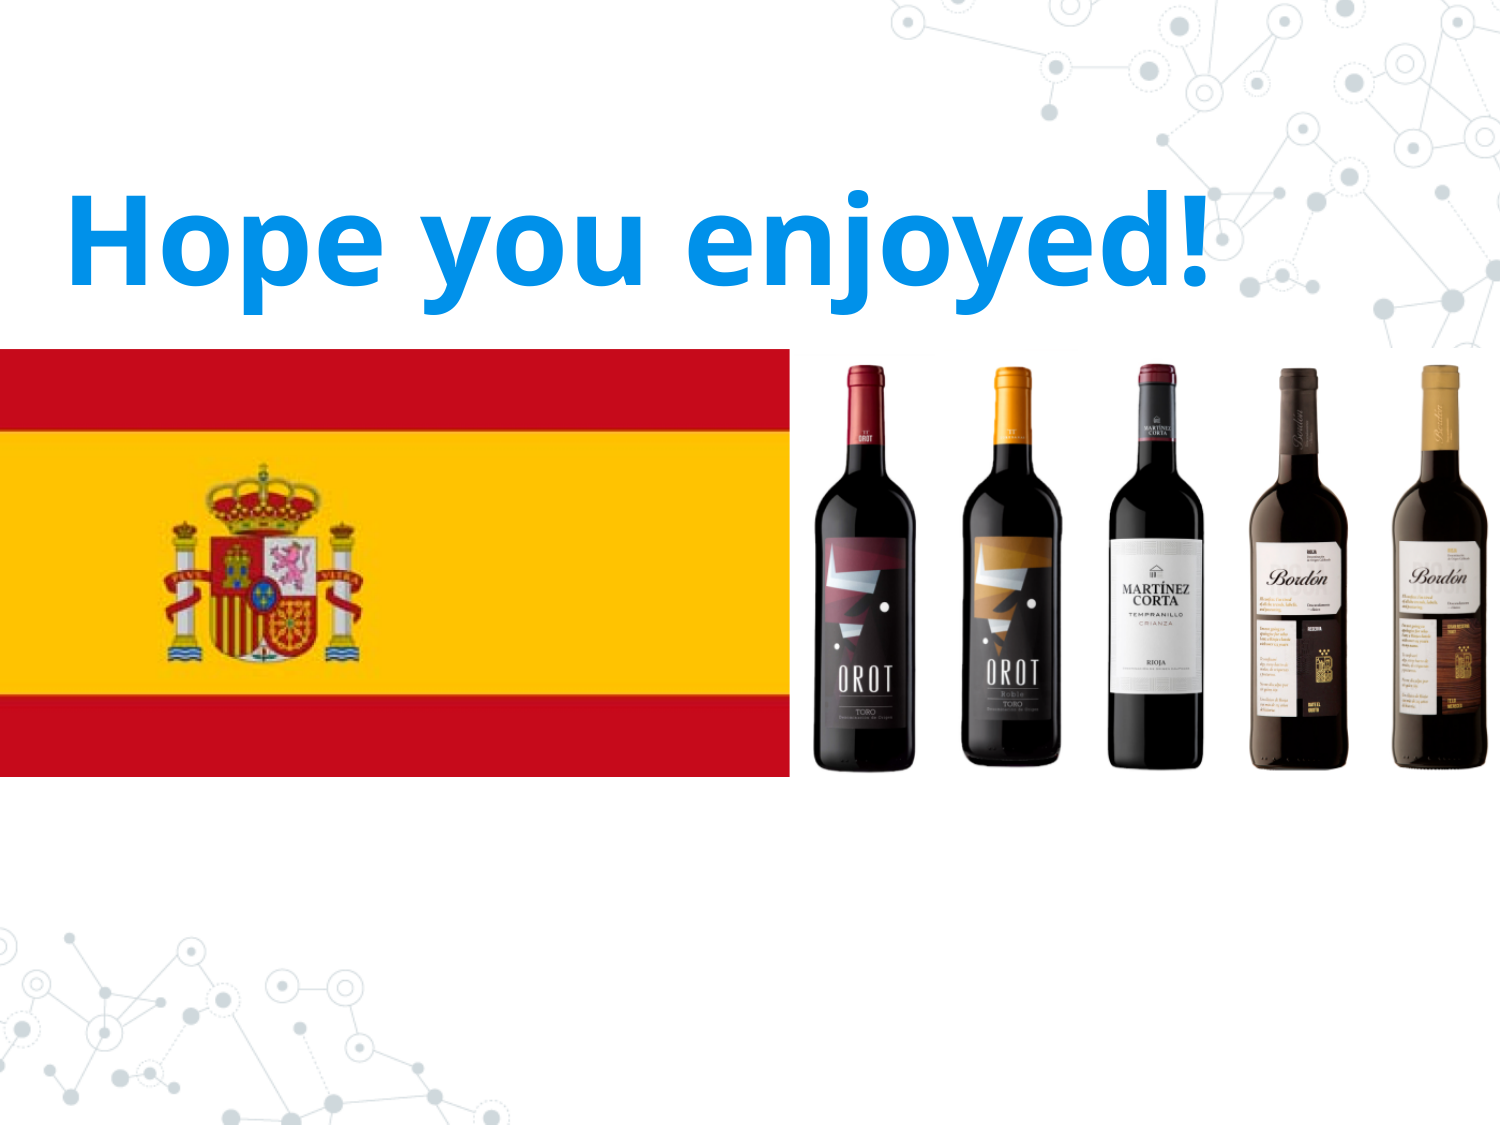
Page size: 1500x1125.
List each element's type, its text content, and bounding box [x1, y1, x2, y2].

title Hope you enjoyed! [0, 71, 1275, 325]
picture [0, 0, 1500, 1125]
